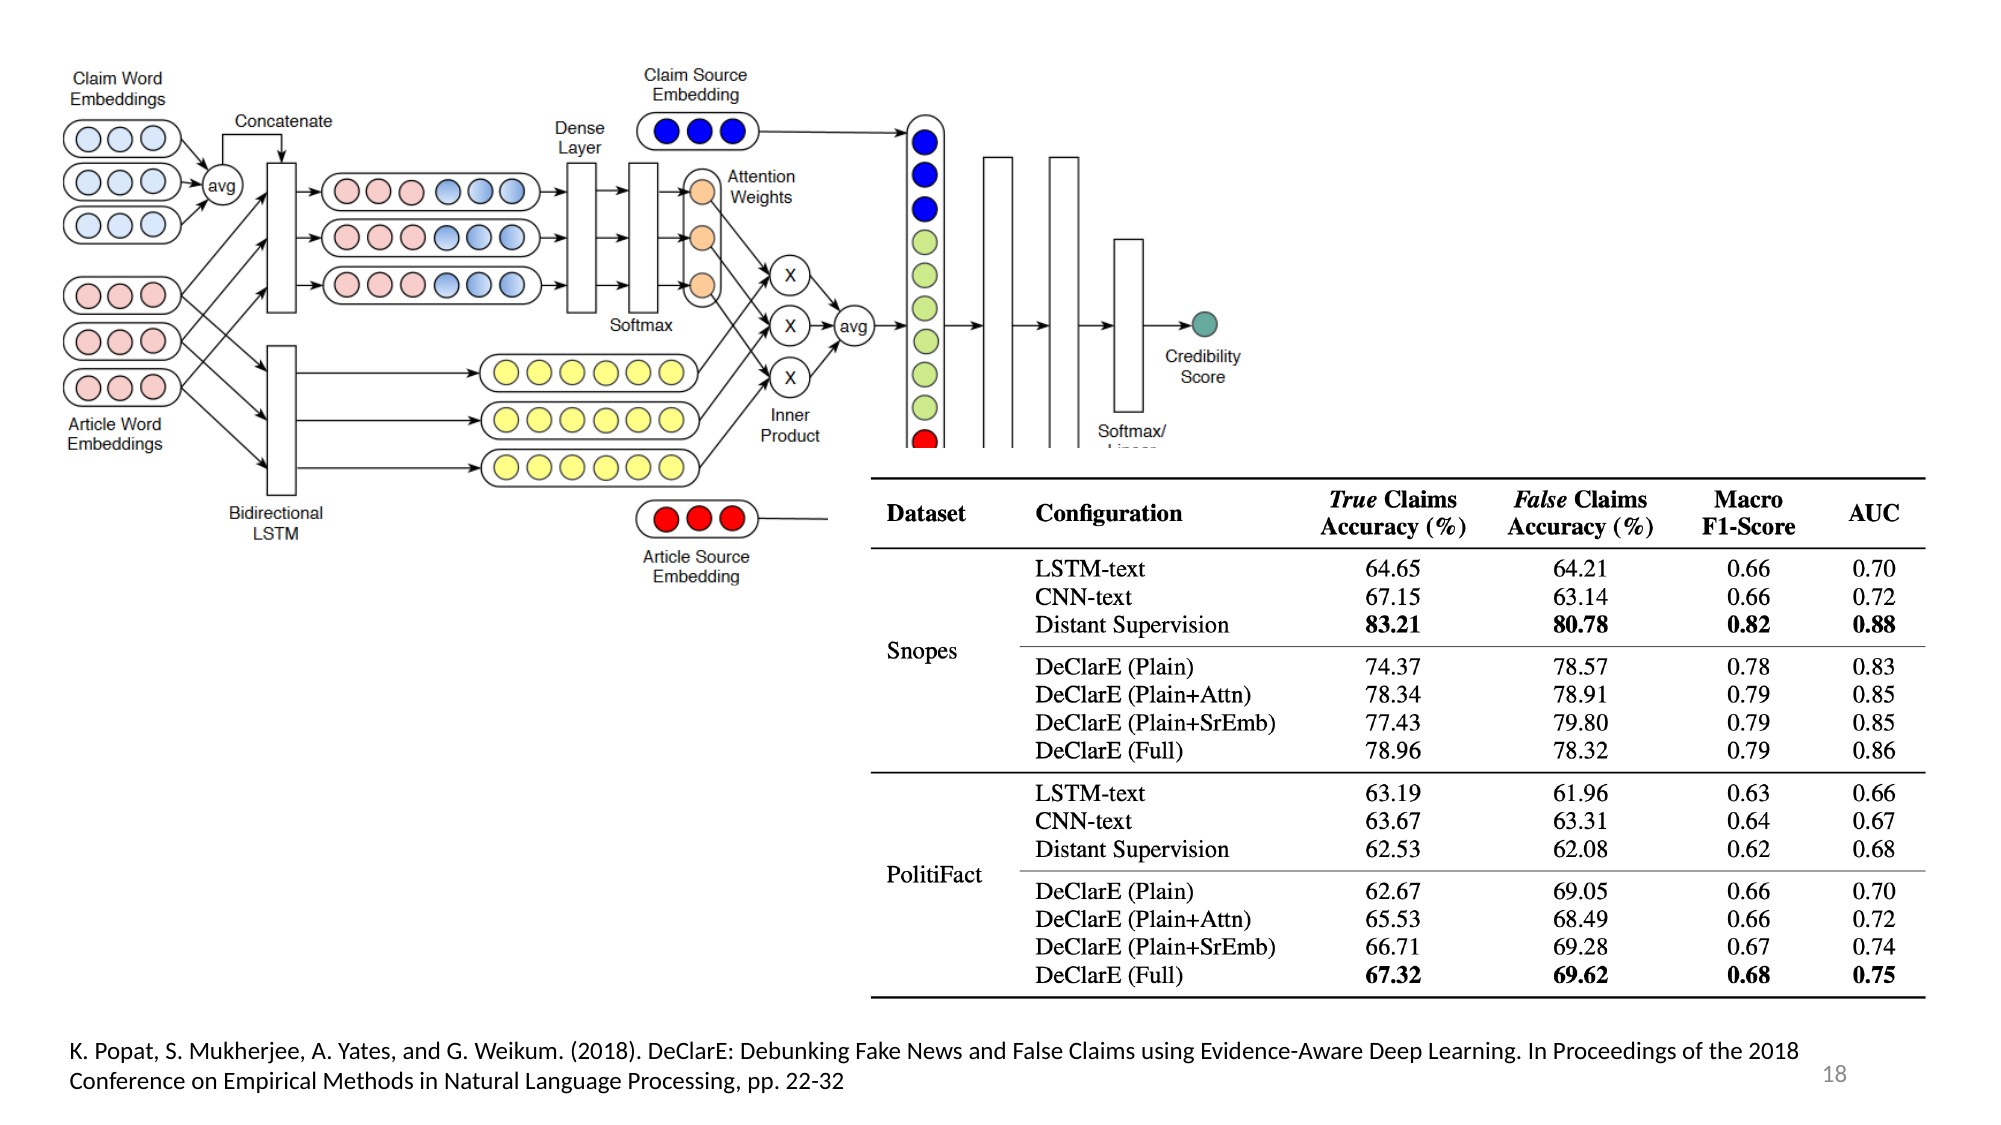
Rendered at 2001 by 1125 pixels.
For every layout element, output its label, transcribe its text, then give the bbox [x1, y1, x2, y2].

picture [54, 51, 1953, 1020]
slide_number 18 [1412, 1042, 1863, 1103]
text_box K. Popat, S. Mukherjee, A. Yates, and G. Weikum. (2018). DeClarE: Debunking Fake News and False Claims using Evidence-Aware Deep Learning. In Proceedings of the 2018 Conference on Empirical Methods in Natural Language Processing, pp. 22-32 [54, 1027, 1827, 1102]
